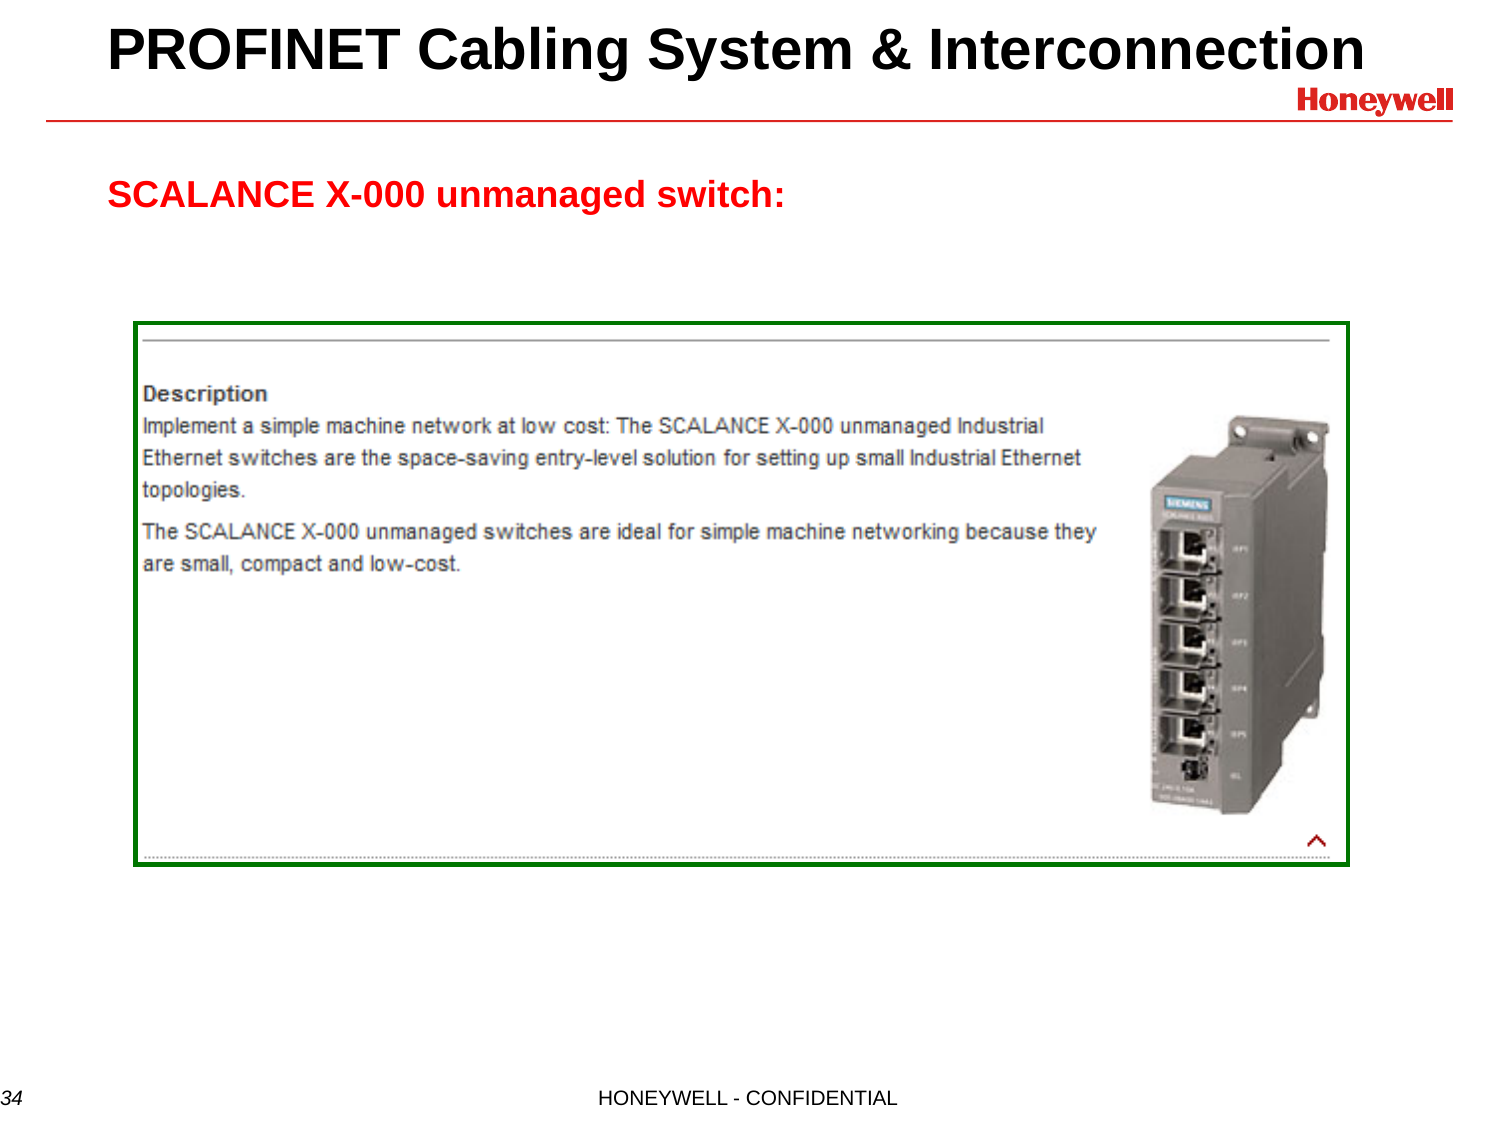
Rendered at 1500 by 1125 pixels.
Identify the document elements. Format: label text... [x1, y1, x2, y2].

list SCALANCE X-000 unmanaged switch: [91, 162, 1405, 989]
picture [137, 324, 1347, 863]
title PROFINET Cabling System & Interconnection [91, 16, 1405, 95]
